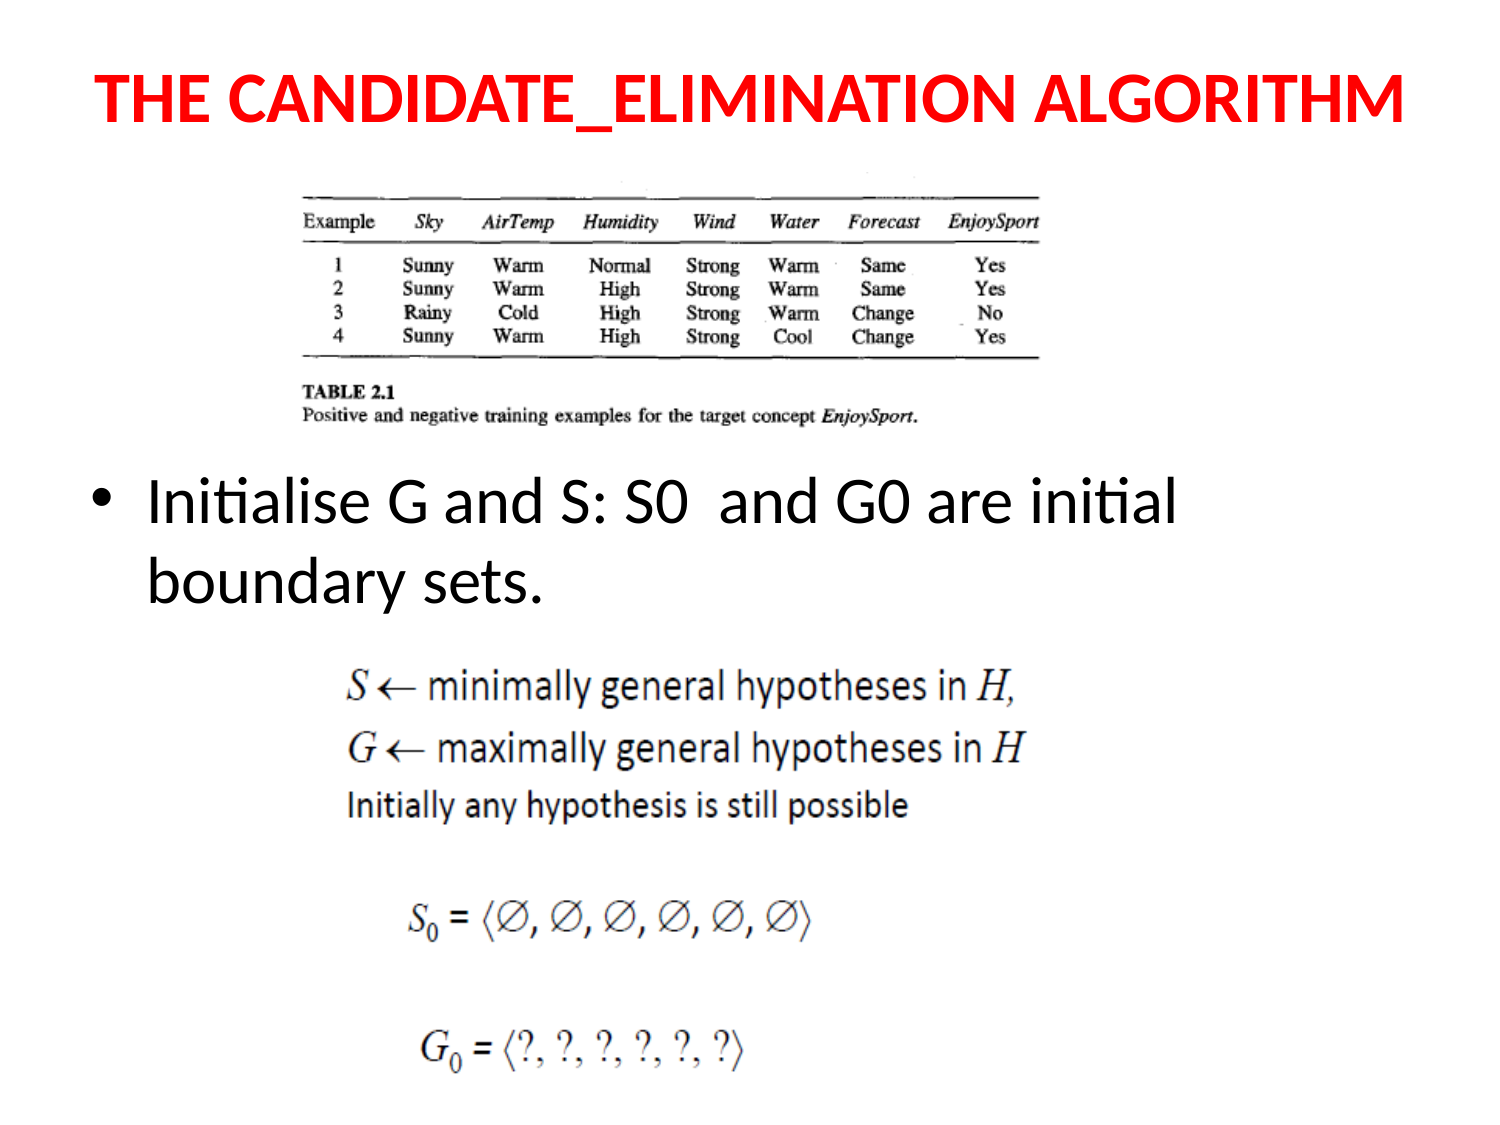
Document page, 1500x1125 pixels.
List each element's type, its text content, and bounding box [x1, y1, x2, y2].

title THE CANDIDATE_ELIMINATION ALGORITHM [76, 0, 1427, 188]
picture [277, 172, 1056, 437]
list Initialise G and S: S0 and G0 are initial boundary sets. [75, 262, 1425, 1005]
picture [324, 621, 1130, 1125]
